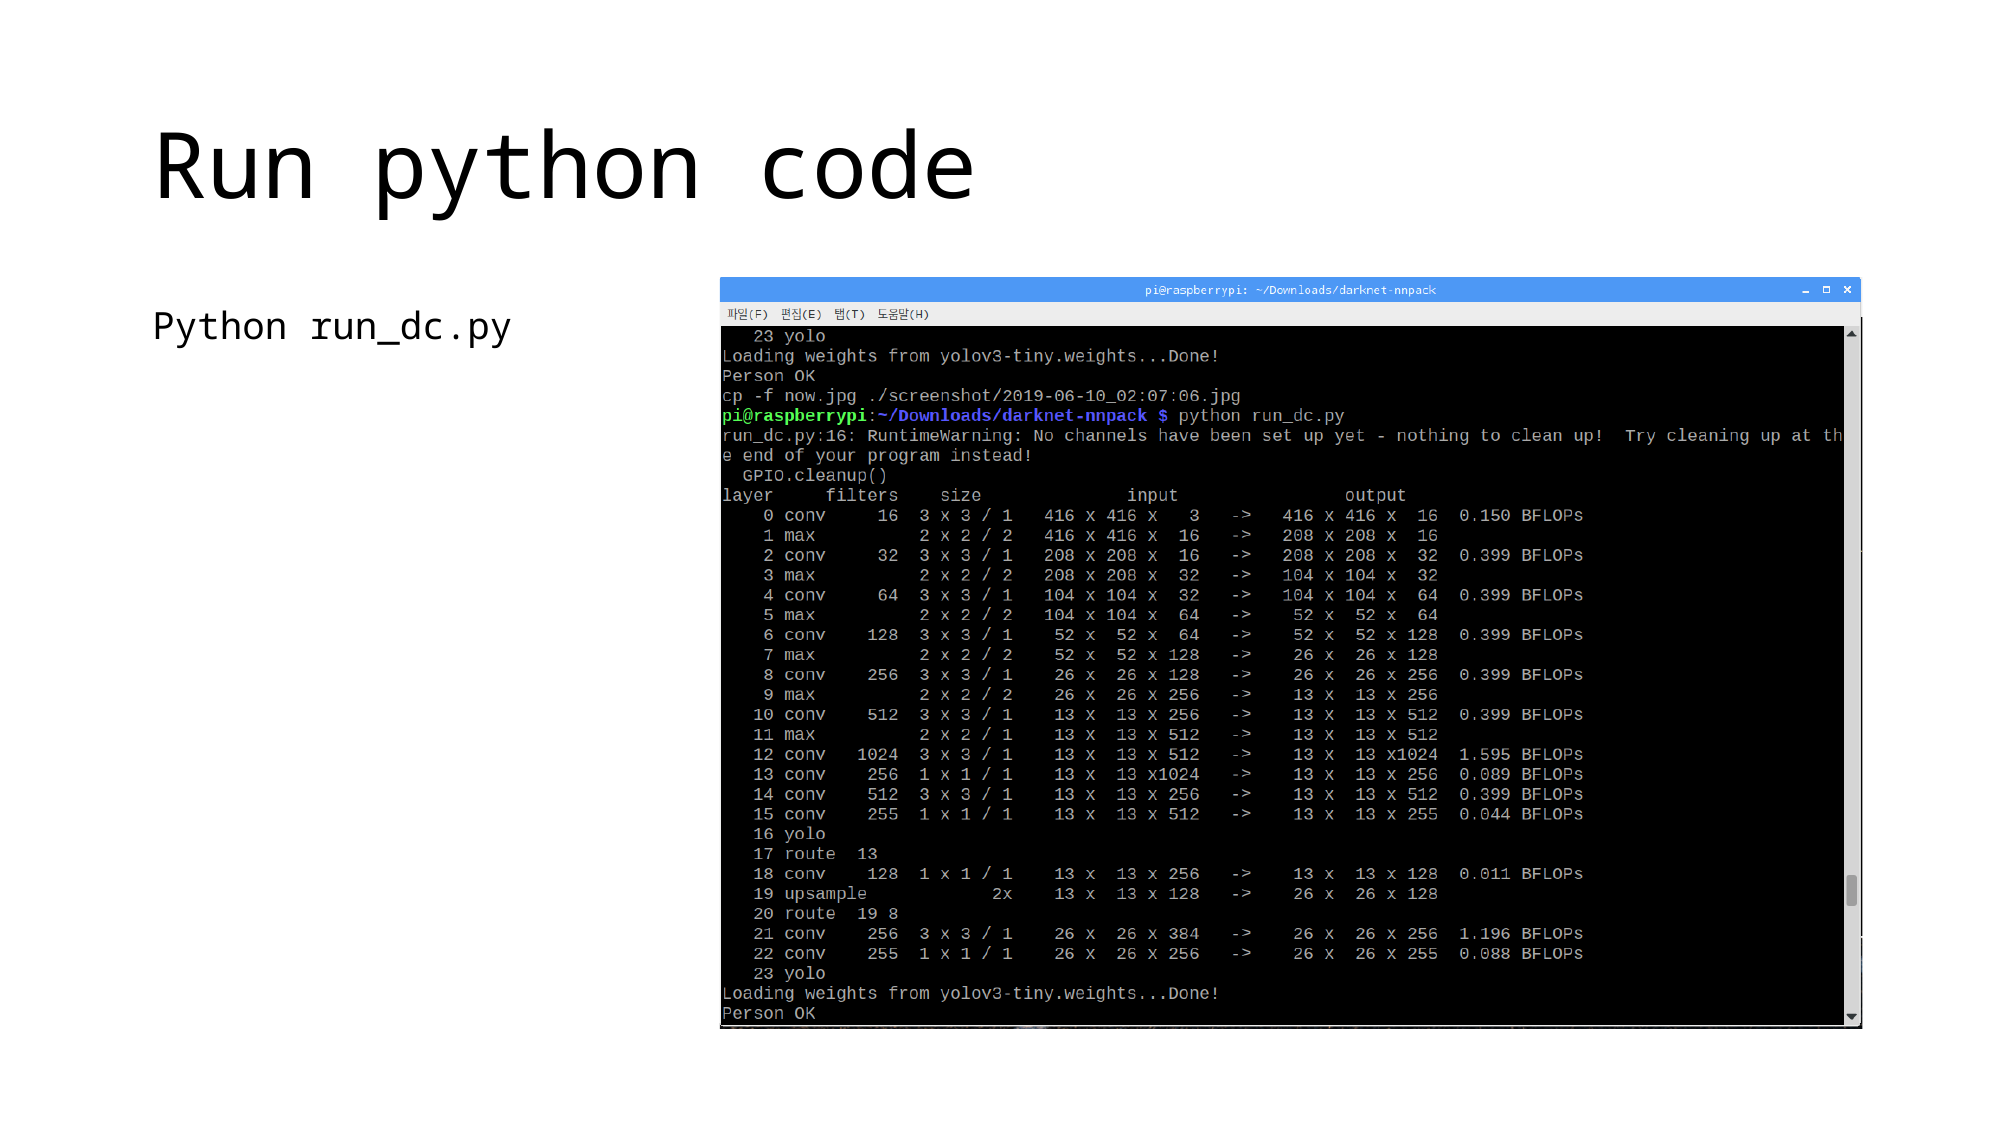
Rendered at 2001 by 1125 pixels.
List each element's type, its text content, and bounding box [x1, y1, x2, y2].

title Run python code [137, 59, 1863, 278]
text_box Python run_dc.py [137, 299, 719, 1014]
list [719, 277, 1863, 1030]
